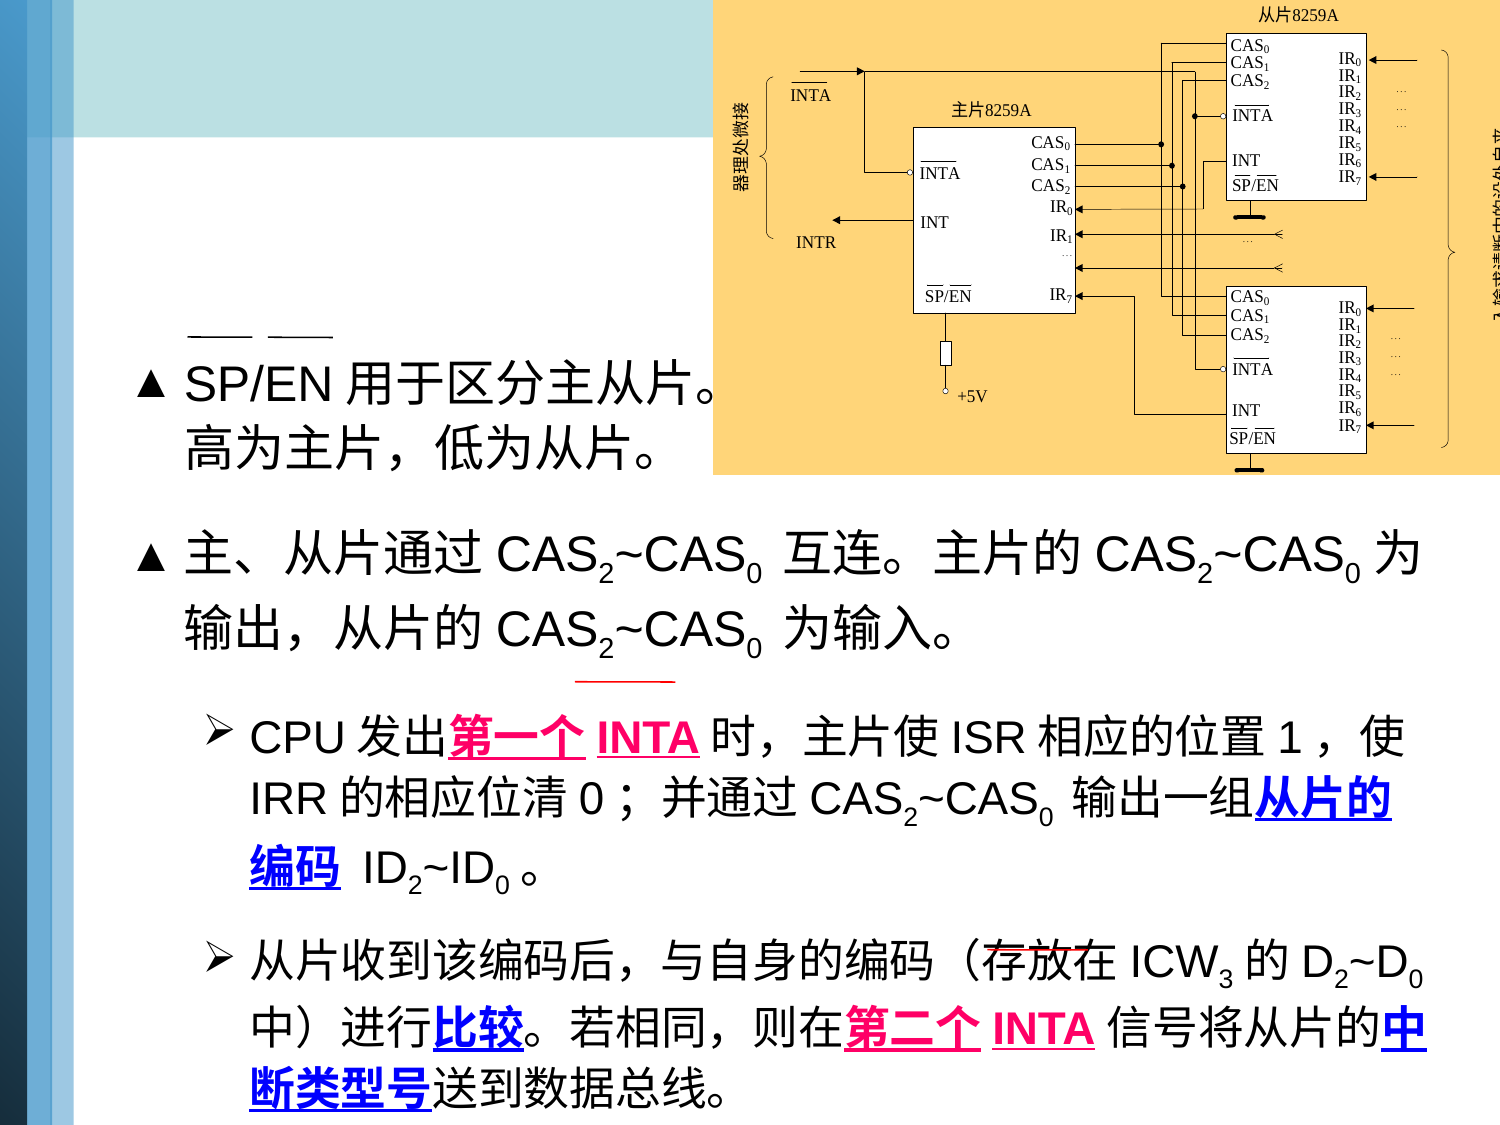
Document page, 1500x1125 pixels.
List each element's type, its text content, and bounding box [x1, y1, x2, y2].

picture [712, 0, 1500, 475]
slide_number [1074, 1012, 1451, 1103]
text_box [574, 681, 1089, 951]
list SP/EN用于区分主从片。 高为主片，低为从片。 主、从片通过CAS2~CAS0 互连。主片的CAS2~CAS0为输出，从片的CAS2~CAS0 为输入。 CPU发出第一个INTA时，主片使ISR相应的位置1，使IRR的相应位清0；并通过CAS2~CAS0 输出一组从片的编码 ID2~ID0。 从片收到该编码后，与自身的编码（存放在ICW3的D2~D0 中）进行比较。若相同，则在第二个INTA信号将从片的中断类型号送到数据总线。 [112, 337, 1451, 1125]
